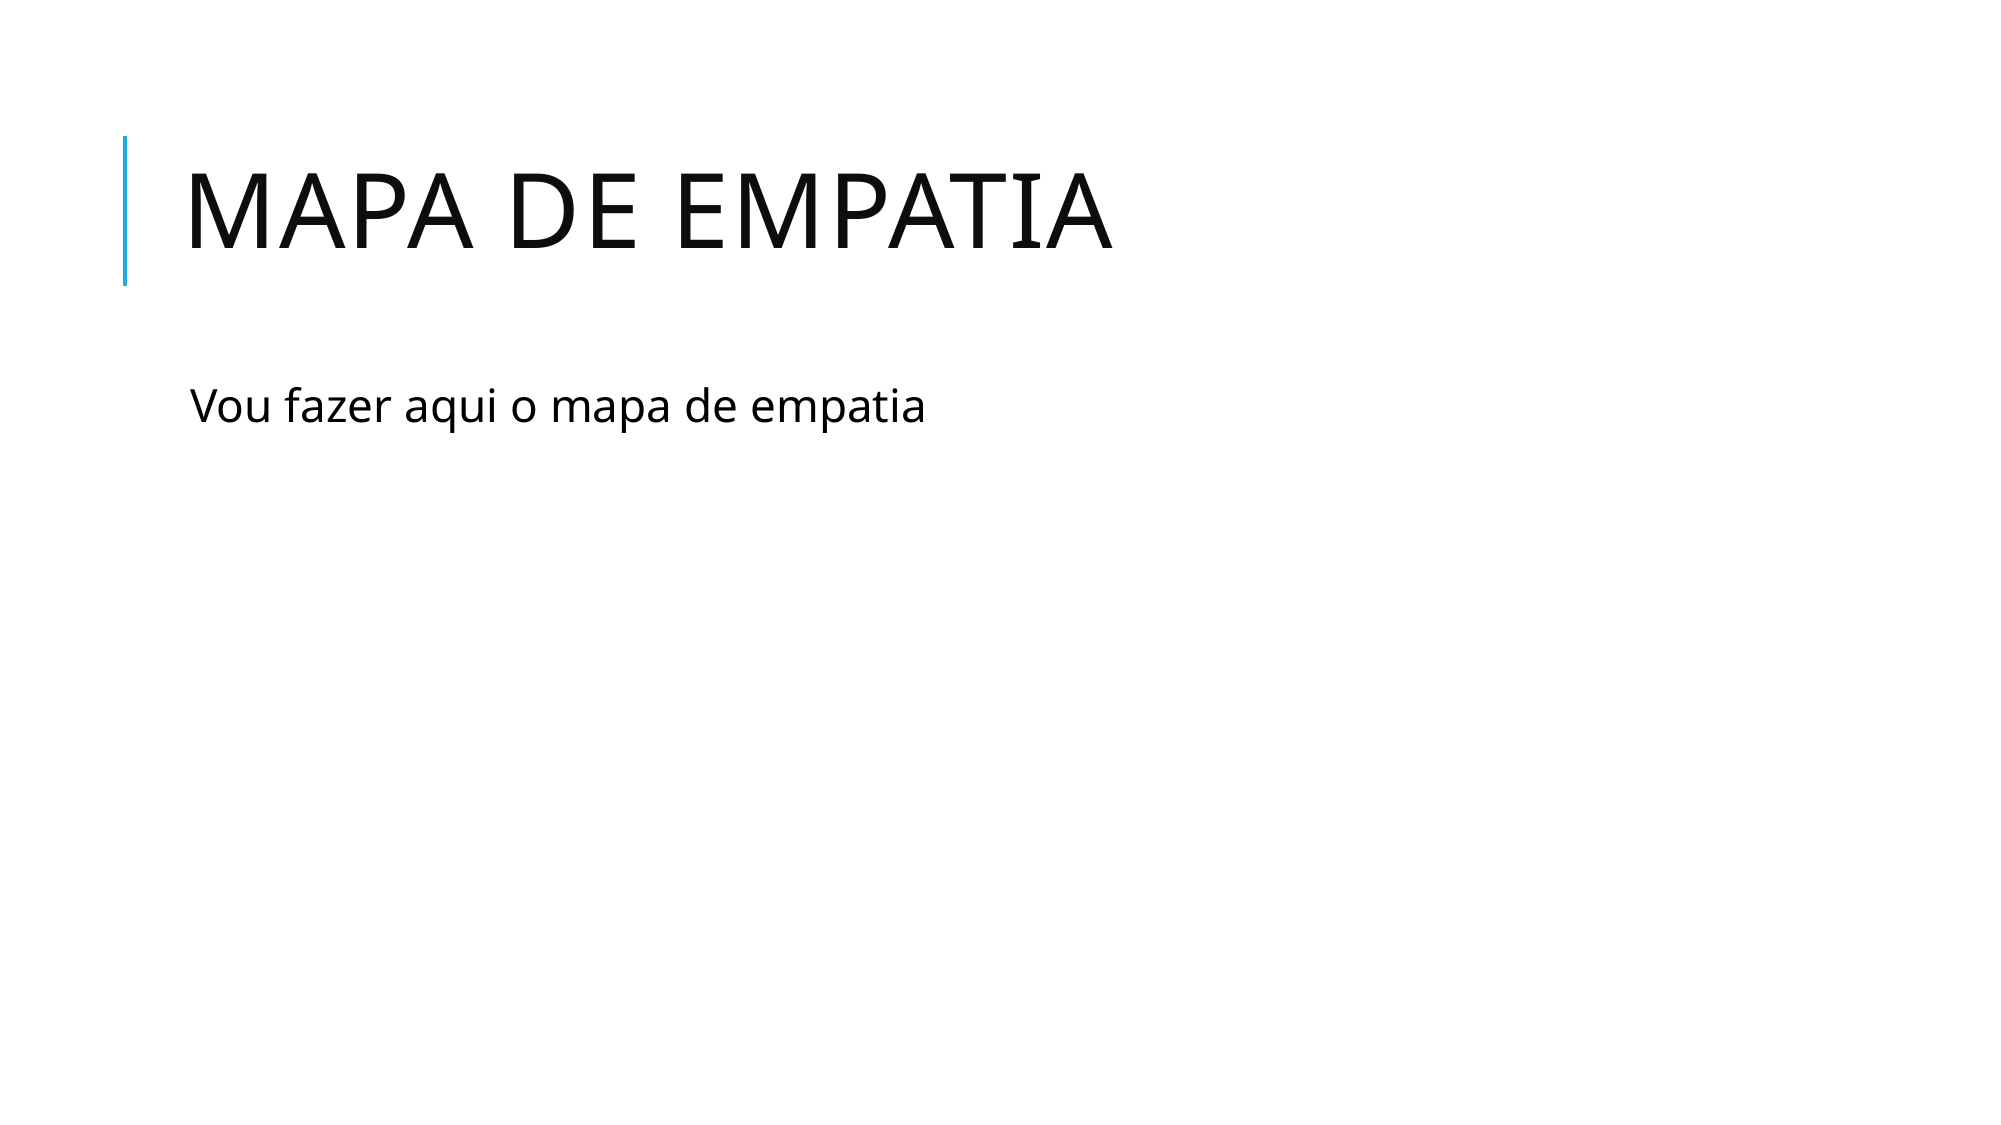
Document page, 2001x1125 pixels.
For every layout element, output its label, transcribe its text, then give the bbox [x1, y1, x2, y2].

title Mapa de empatia [168, 96, 1763, 342]
list Vou fazer aqui o mapa de empatia [168, 375, 1763, 1035]
